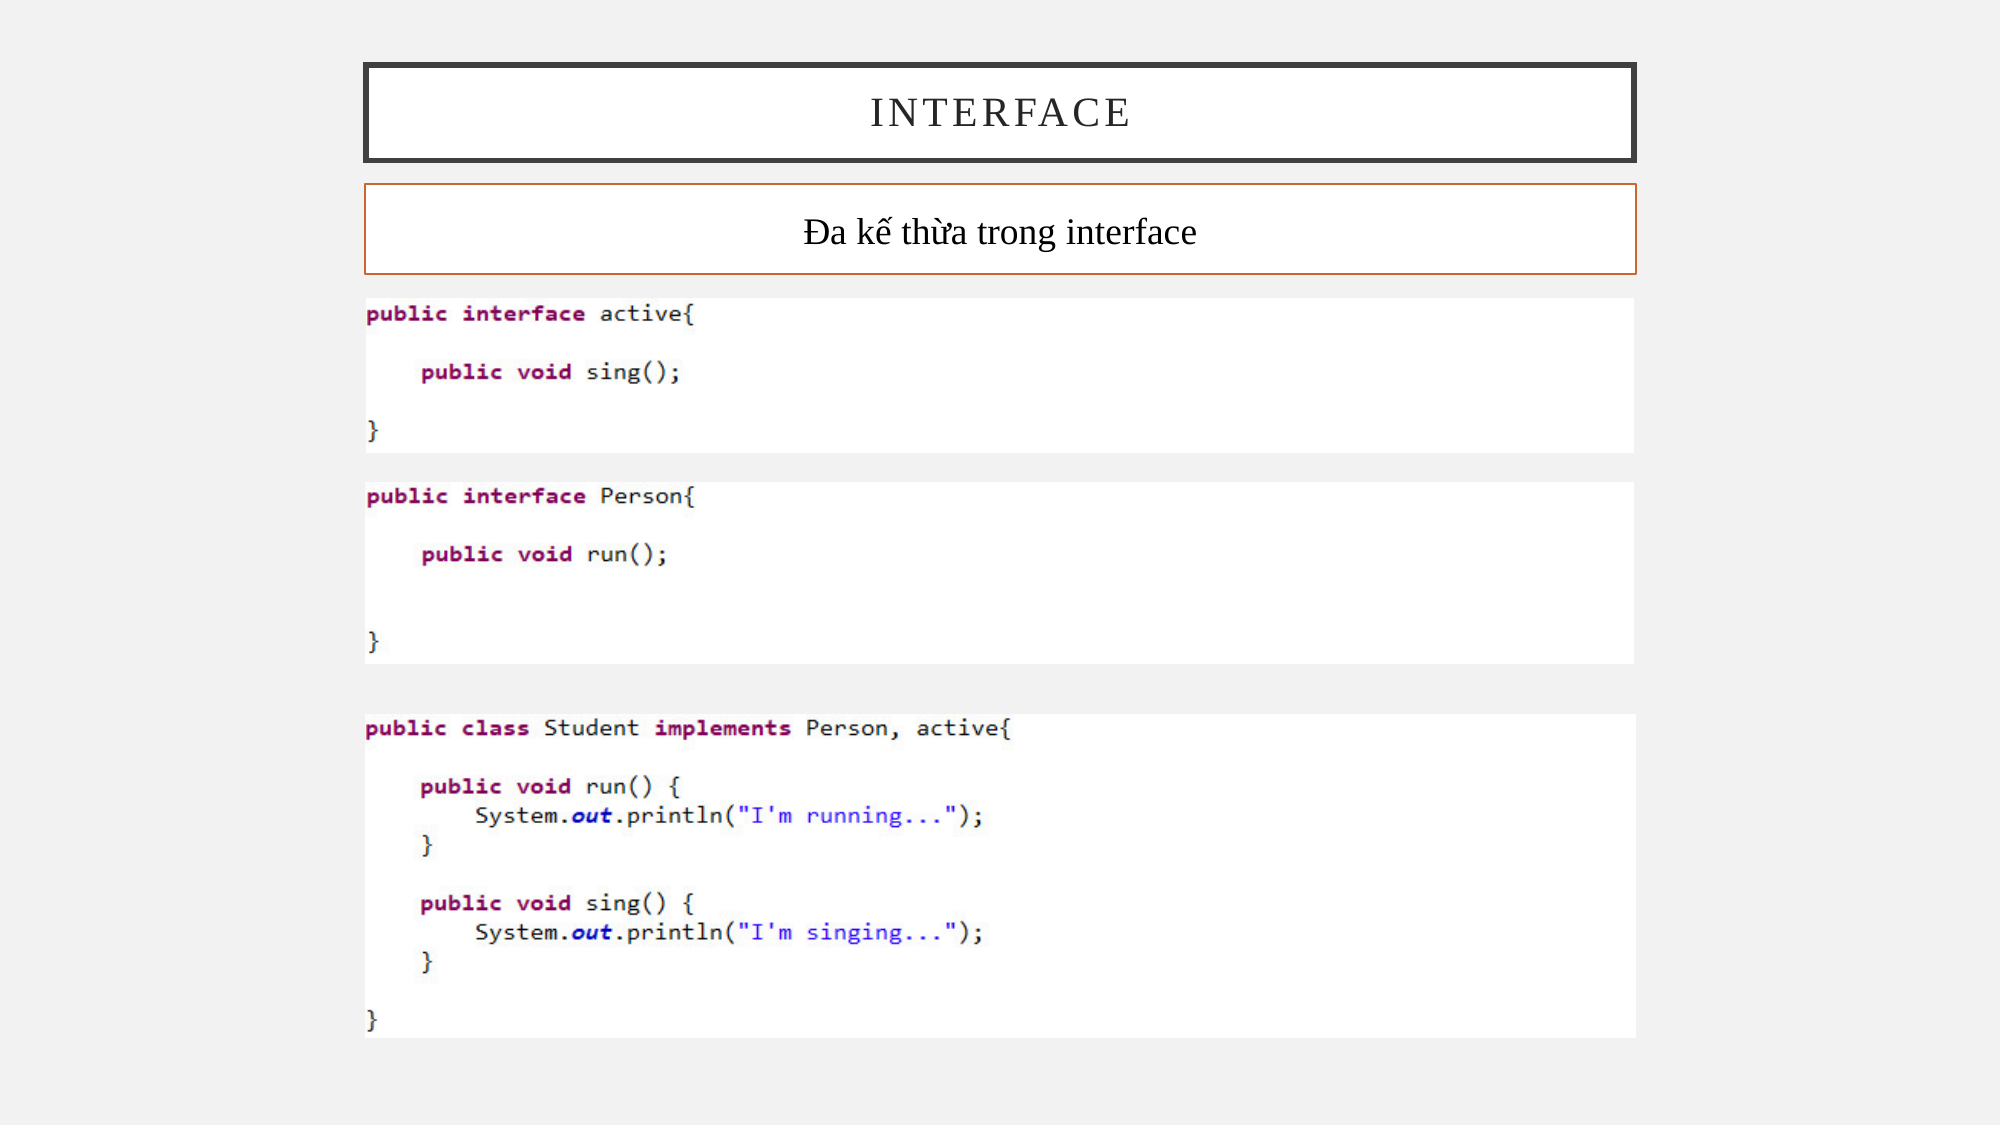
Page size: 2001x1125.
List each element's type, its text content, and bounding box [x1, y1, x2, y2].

picture [365, 482, 1635, 664]
text_box interface [366, 65, 1634, 161]
text_box Đa kế thừa trong interface [364, 183, 1637, 275]
picture [365, 298, 1634, 453]
picture [365, 714, 1636, 1038]
